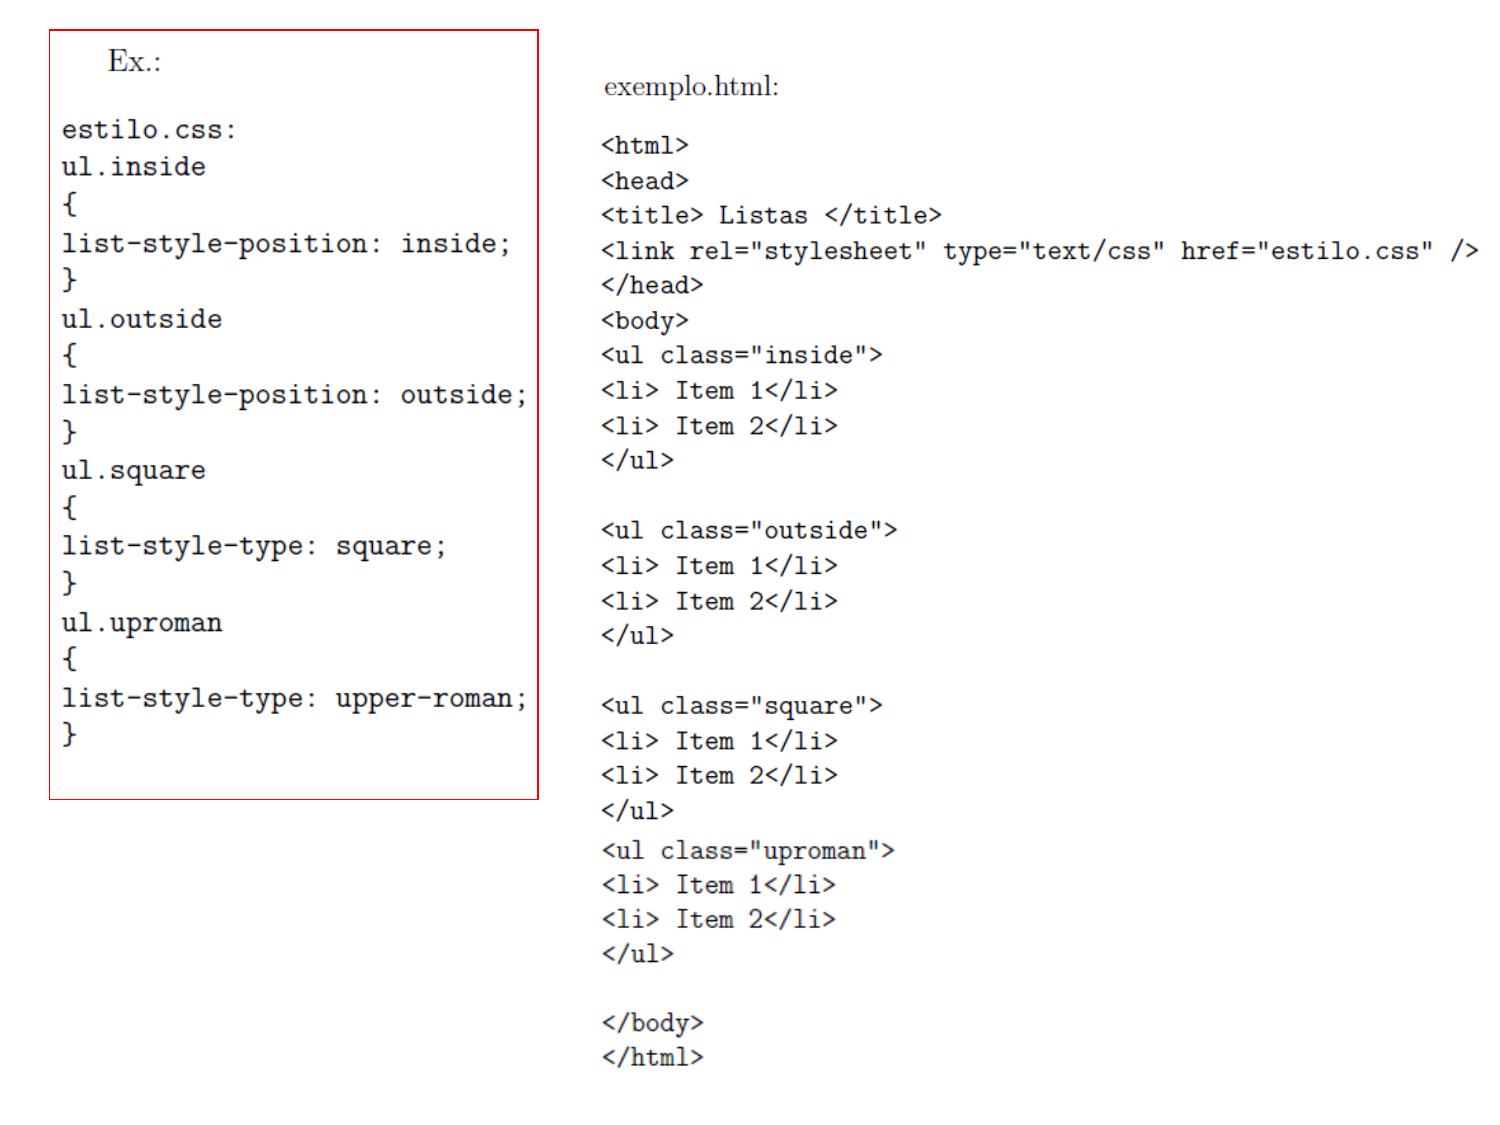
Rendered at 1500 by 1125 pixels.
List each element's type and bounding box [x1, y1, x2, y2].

picture [49, 30, 538, 799]
picture [596, 42, 1480, 1092]
